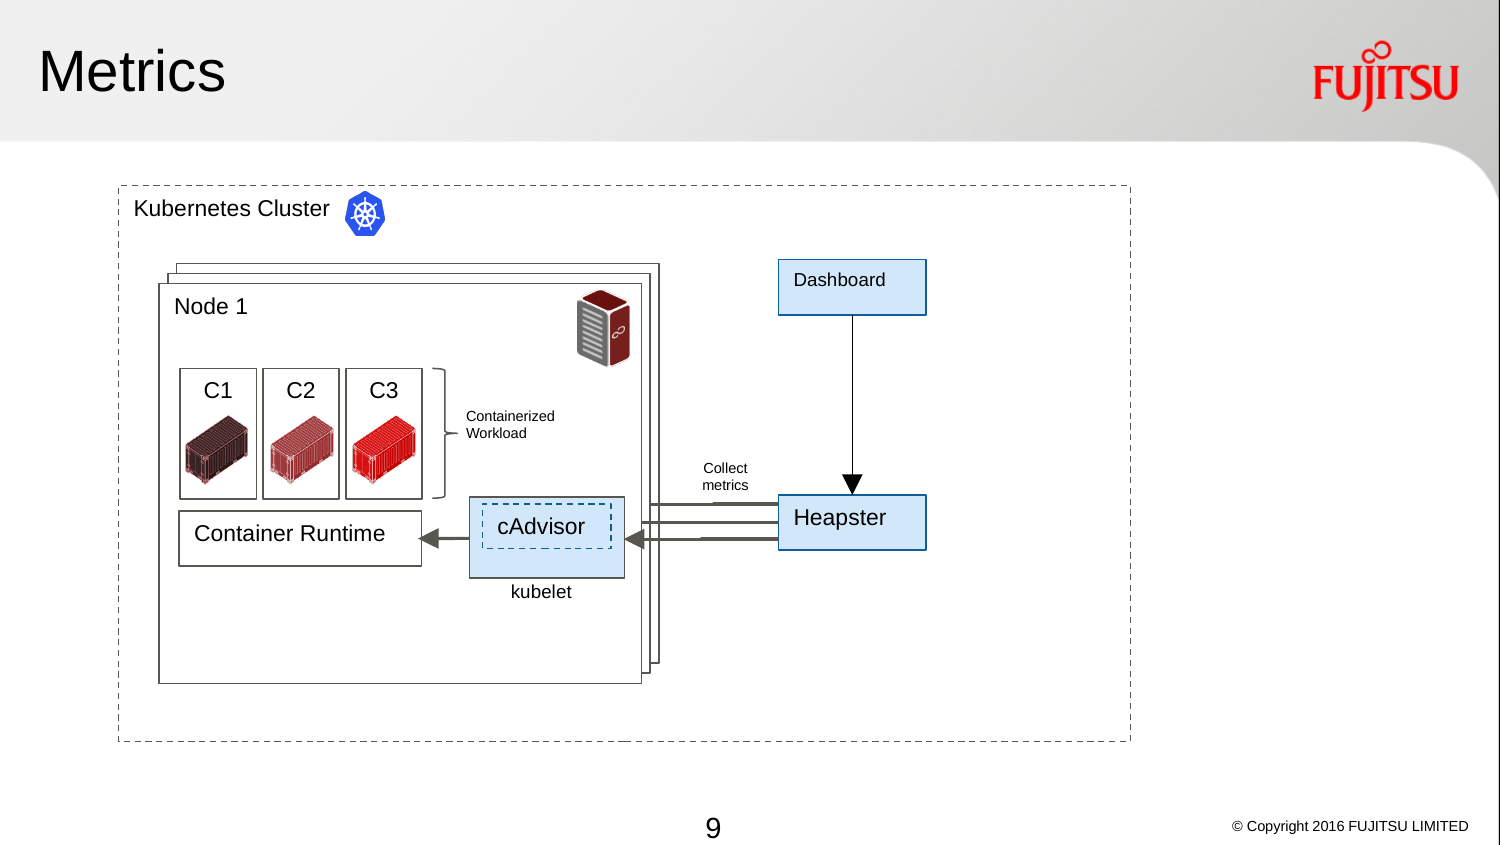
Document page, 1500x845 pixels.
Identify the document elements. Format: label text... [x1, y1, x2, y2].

text_box Dashboard [778, 259, 926, 316]
text_box [167, 273, 651, 521]
text_box Node 1 [159, 283, 642, 684]
text_box C1 [180, 368, 257, 499]
text_box kubelet [495, 564, 625, 606]
text_box cAdvisor [482, 503, 611, 549]
text_box [432, 368, 451, 499]
text_box Containerized Workload [451, 398, 612, 467]
text_box [176, 263, 659, 503]
text_box [651, 548, 659, 663]
text_box [469, 497, 625, 579]
text_box [651, 530, 659, 538]
picture [0, 0, 1500, 845]
text_box Heapster [778, 494, 926, 551]
text_box Kubernetes Cluster [118, 185, 1131, 742]
text_box C2 [262, 368, 340, 499]
text_box [645, 530, 651, 538]
slide_number ‹#› [705, 810, 794, 844]
text_box Collect metrics [672, 451, 779, 503]
text_box [642, 548, 651, 674]
text_box Container Runtime [179, 510, 422, 567]
text_box C3 [345, 368, 423, 499]
title Metrics [38, 21, 1280, 124]
text_box [651, 511, 659, 521]
